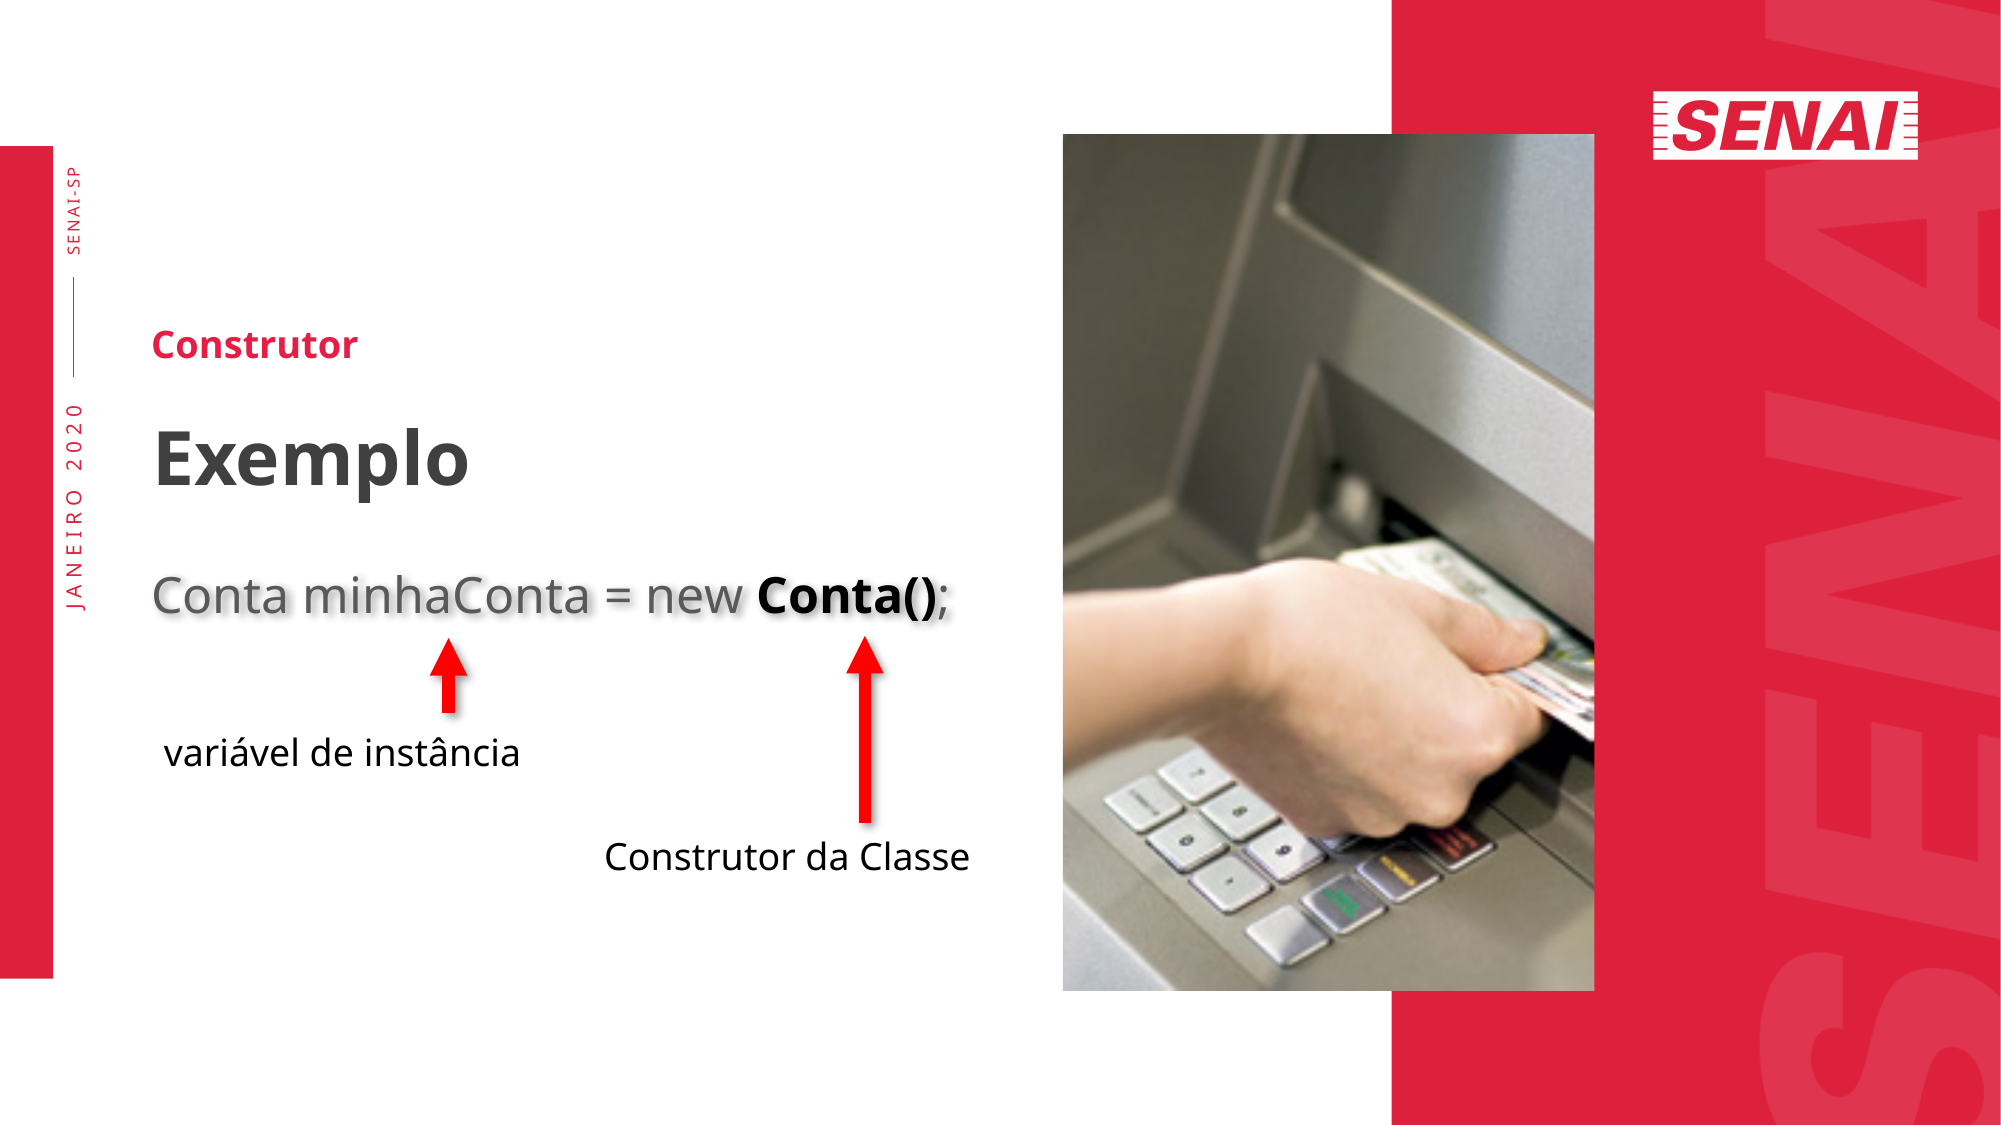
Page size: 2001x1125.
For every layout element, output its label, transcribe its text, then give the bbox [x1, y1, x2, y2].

text_box variável de instância [149, 721, 554, 782]
list Conta minhaConta = new Conta(); [136, 562, 999, 639]
title Exemplo [137, 413, 1000, 573]
list Construtor [136, 318, 1000, 375]
text_box Construtor da Classe [589, 825, 1028, 886]
picture [1647, 85, 1924, 166]
picture [1062, 134, 1595, 991]
